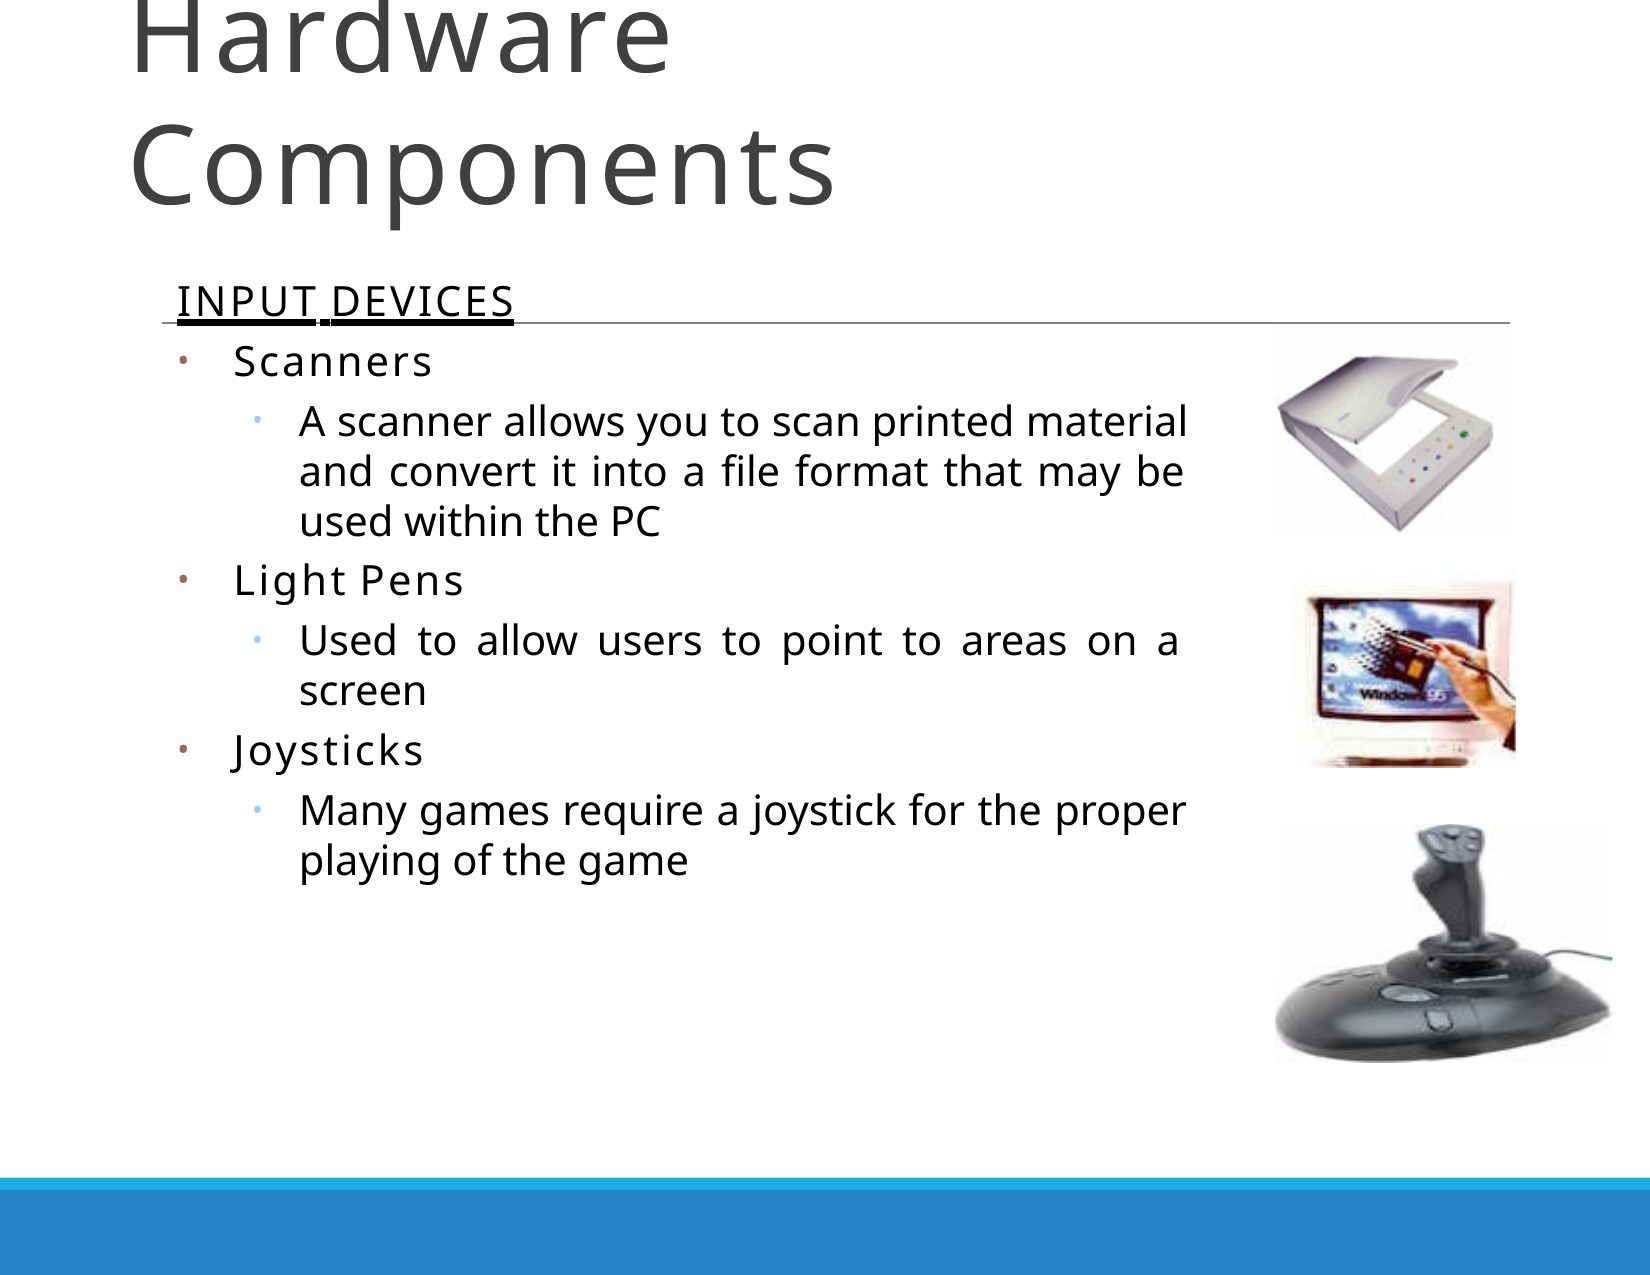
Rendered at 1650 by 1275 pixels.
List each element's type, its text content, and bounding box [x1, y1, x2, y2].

title Hardware Components [125, 0, 1388, 227]
text_box [1274, 324, 1516, 538]
text_box INPUT DEVICES Scanners A scanner allows you to scan printed material and convert it into a file format that may be used within the PC Light Pens Used to allow users to point to areas on a screen Joysticks Many games require a joystick for the proper playing of the game [174, 262, 1200, 884]
text_box [1275, 824, 1613, 1063]
text_box [1291, 572, 1517, 768]
